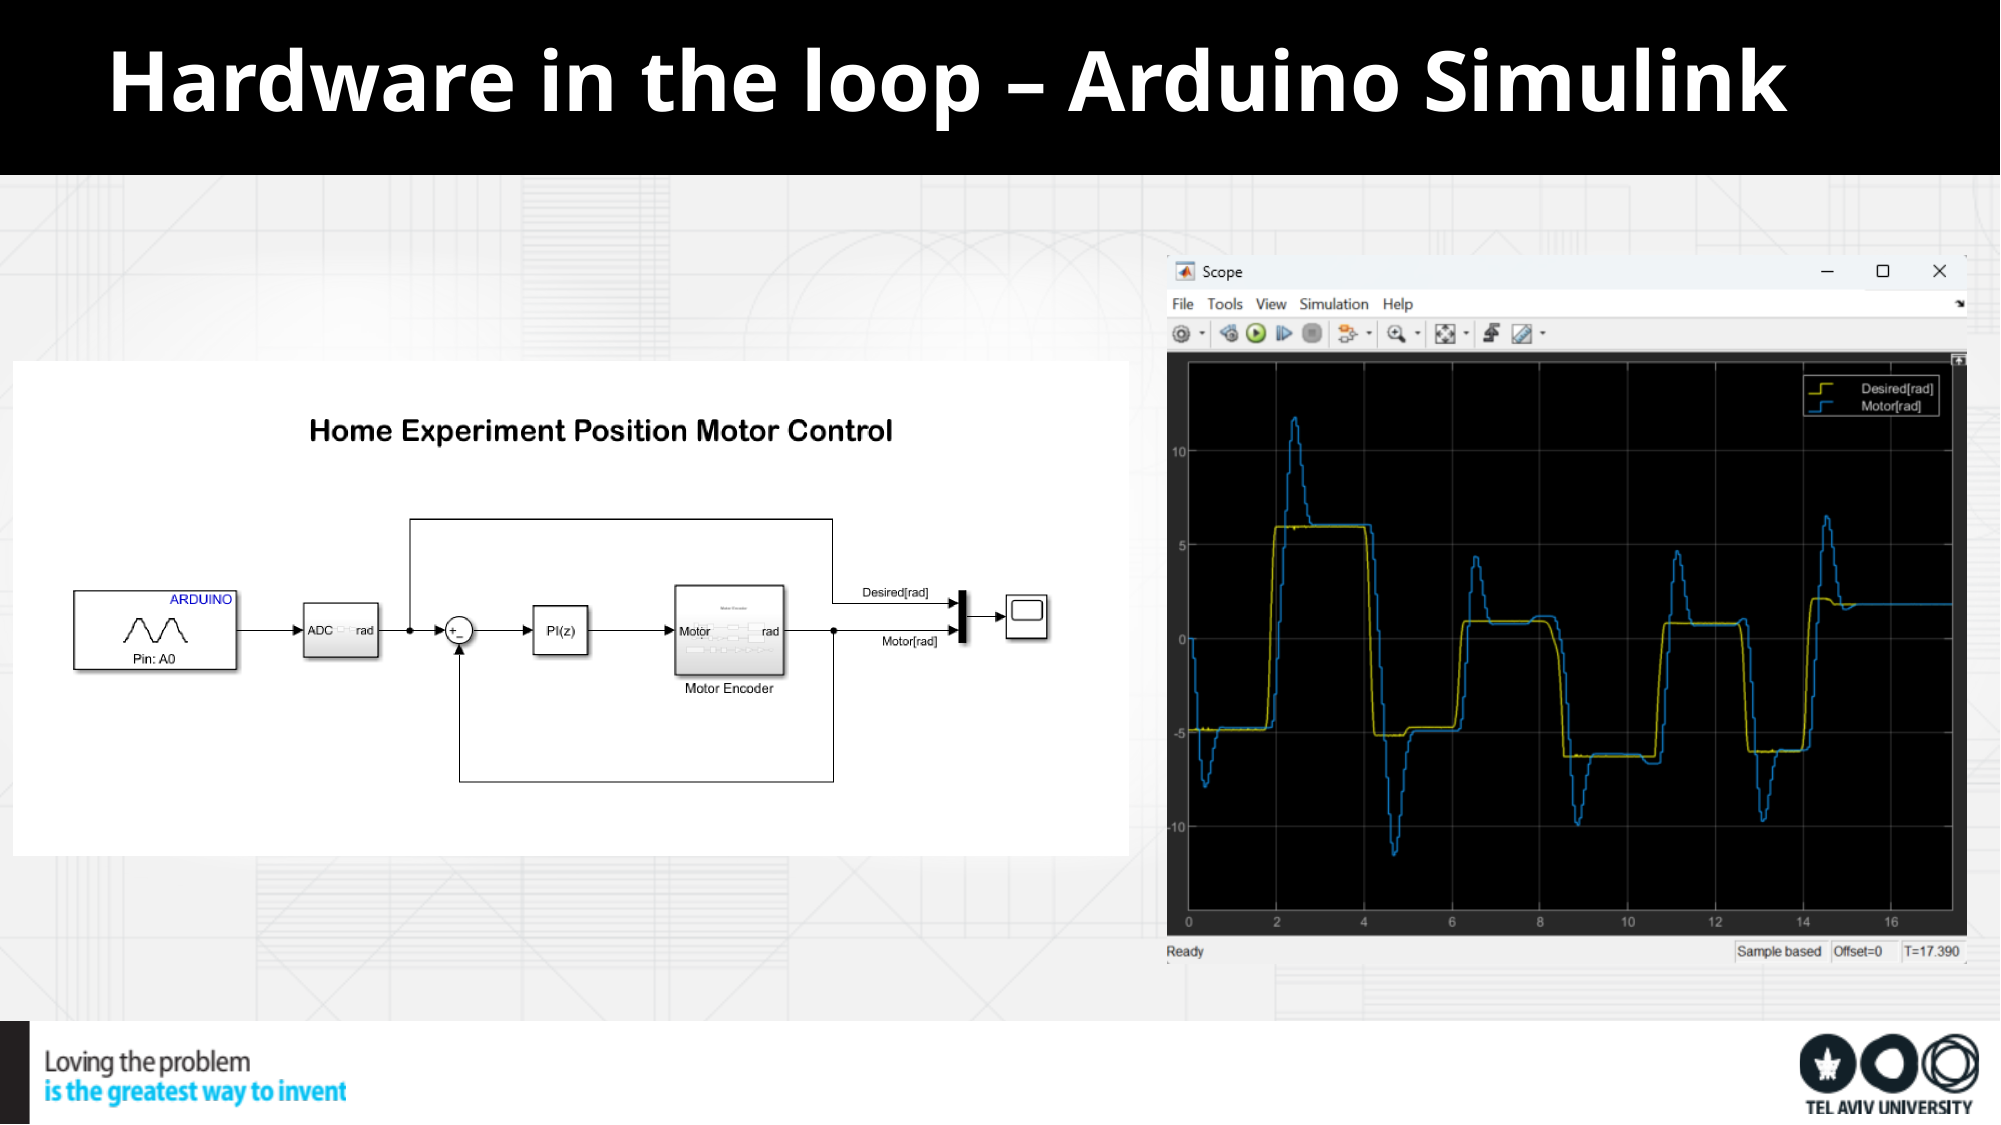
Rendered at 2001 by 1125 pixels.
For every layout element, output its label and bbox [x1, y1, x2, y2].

picture [0, 175, 2000, 1021]
